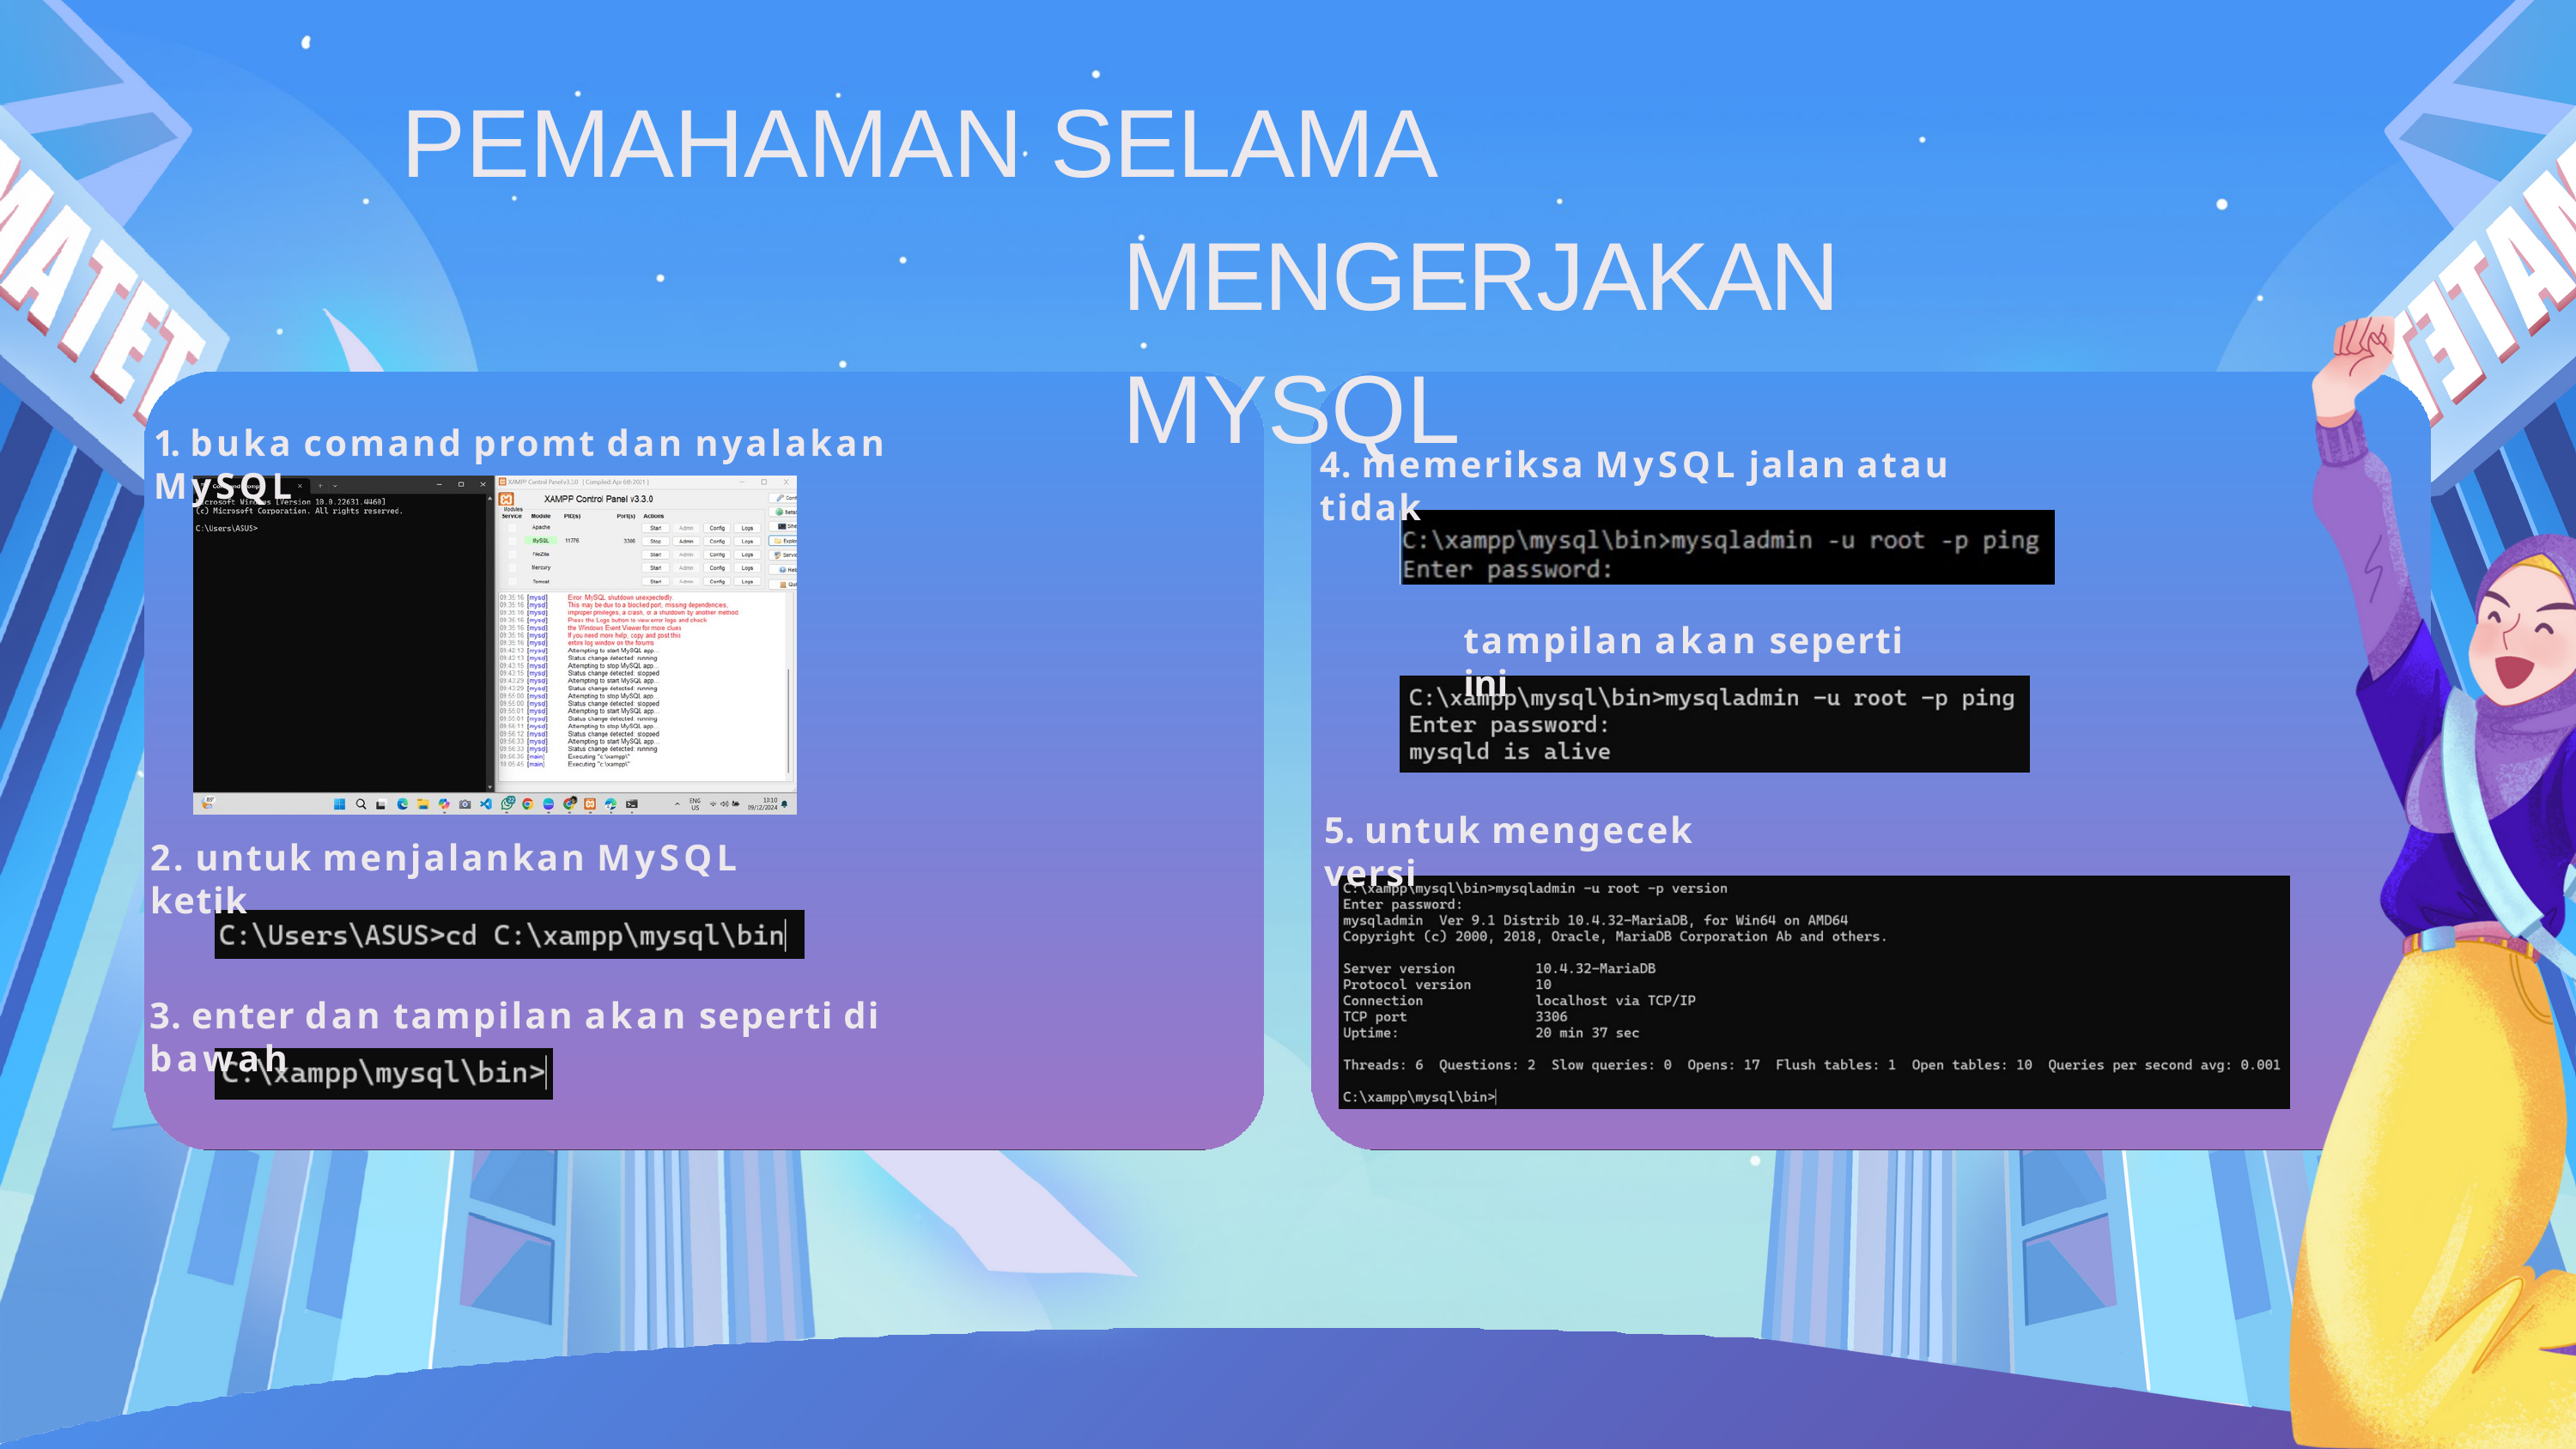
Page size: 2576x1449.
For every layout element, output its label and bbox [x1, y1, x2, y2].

text_box [0, 0, 2576, 1449]
